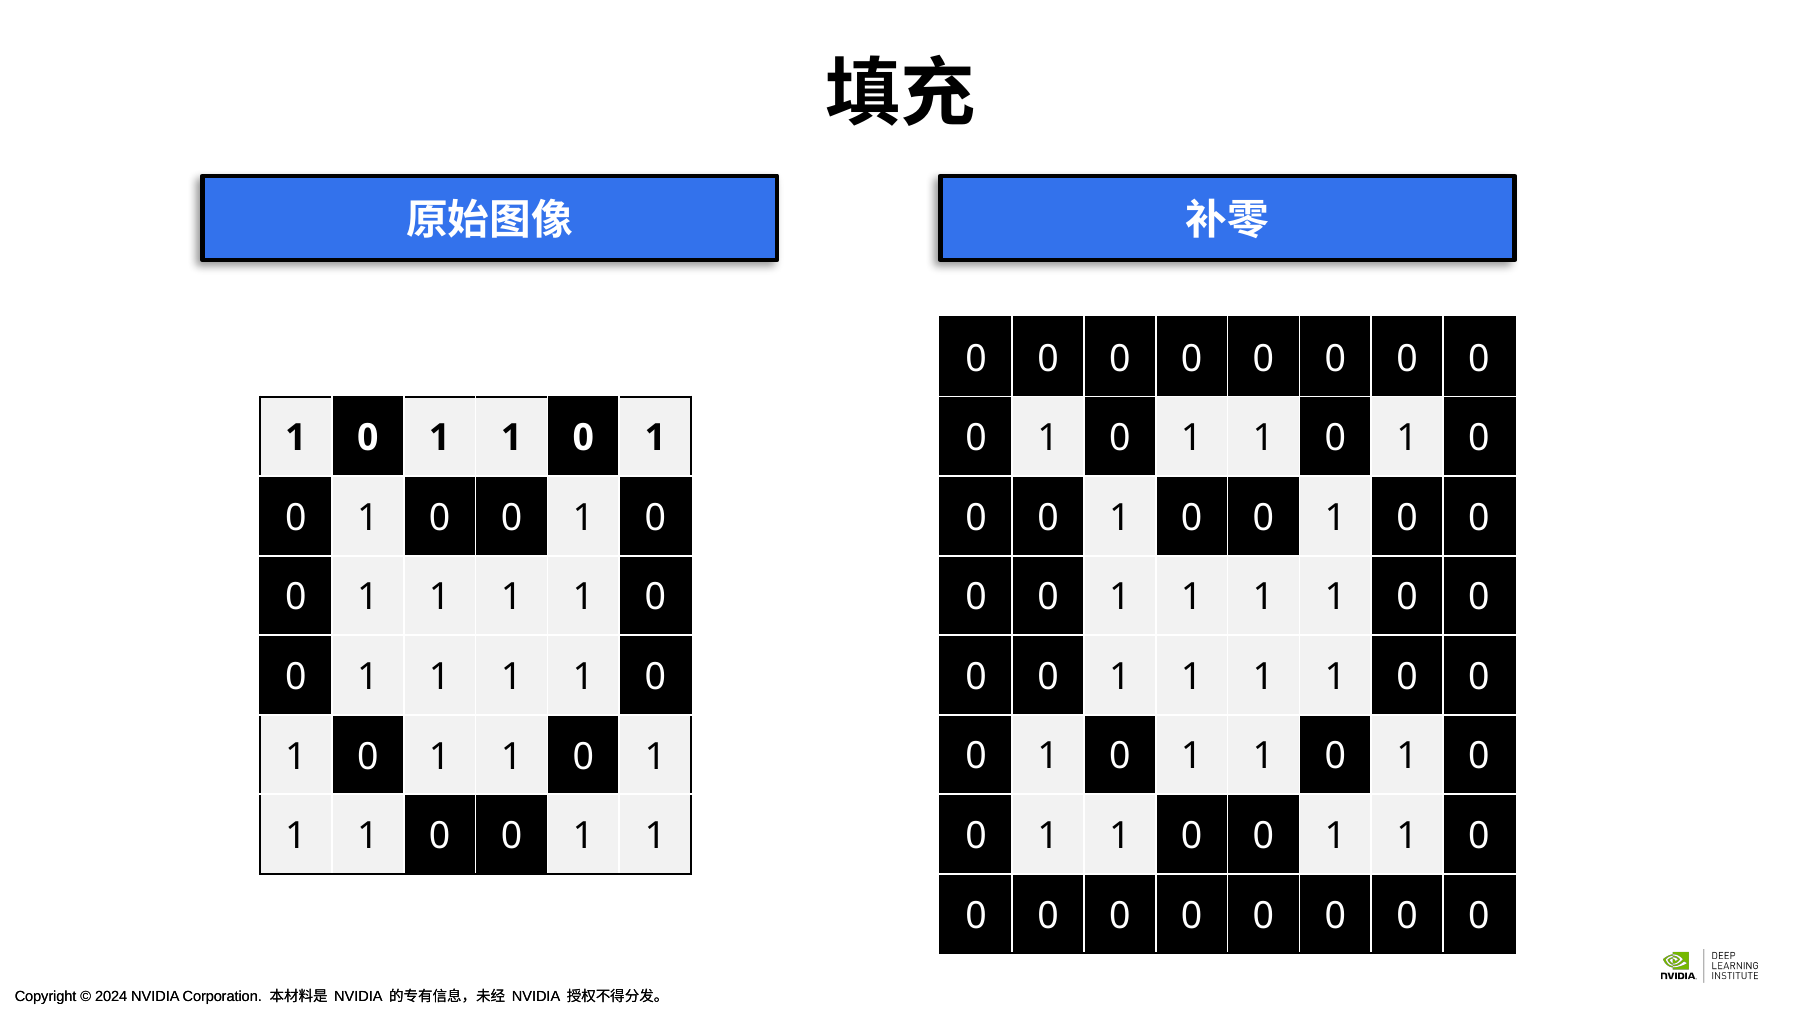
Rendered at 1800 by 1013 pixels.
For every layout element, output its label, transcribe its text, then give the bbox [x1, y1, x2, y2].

table_cell 1 [1228, 397, 1299, 475]
table_cell 0 [1444, 795, 1514, 873]
table_cell 0 [941, 636, 1011, 714]
table_cell 0 [261, 636, 331, 714]
table_cell 0 [941, 557, 1011, 634]
table_cell 0 [1157, 477, 1227, 555]
table_cell 0 [261, 557, 331, 634]
picture [1661, 949, 1758, 983]
table_cell 1 [548, 557, 618, 634]
table_cell 0 [941, 875, 1011, 952]
table_cell 0 [1013, 636, 1083, 714]
table_cell 0 [941, 716, 1011, 793]
table_header 0 [1300, 318, 1370, 396]
table_cell 1 [1157, 716, 1227, 793]
table_cell 0 [1013, 875, 1083, 952]
table_cell 0 [1157, 875, 1227, 952]
table_cell 1 [476, 636, 547, 714]
table_header 0 [548, 398, 618, 475]
table_cell 1 [1013, 397, 1083, 475]
table_cell 1 [405, 636, 475, 714]
table_cell 0 [1228, 795, 1299, 873]
table_cell 0 [1372, 557, 1442, 634]
text_box 原始图像 [202, 175, 777, 260]
table_cell 1 [1300, 636, 1370, 714]
table_header 0 [941, 318, 1011, 396]
table_cell 1 [476, 716, 547, 793]
table_cell 1 [405, 716, 475, 793]
table_cell 0 [1372, 875, 1442, 952]
table_cell 1 [1085, 795, 1155, 873]
table_header 0 [333, 398, 403, 475]
table_cell 0 [1085, 875, 1155, 952]
table_cell 0 [1300, 397, 1370, 475]
table_header 1 [620, 398, 690, 475]
table_cell 1 [261, 795, 331, 873]
table_cell 1 [548, 477, 618, 555]
table_header 0 [1085, 318, 1155, 396]
table_cell 0 [1085, 716, 1155, 793]
table_cell 1 [1300, 477, 1370, 555]
table_header 0 [1444, 318, 1514, 396]
table_cell 0 [1300, 875, 1370, 952]
table_cell 1 [1085, 557, 1155, 634]
table_header 0 [1157, 318, 1227, 396]
table_cell 1 [333, 557, 403, 634]
table_cell 0 [1444, 875, 1514, 952]
table_cell 0 [405, 477, 475, 555]
table_cell 1 [476, 557, 547, 634]
table_cell 1 [1013, 716, 1083, 793]
table_cell 1 [548, 795, 618, 873]
table_cell 0 [1372, 636, 1442, 714]
table_cell 0 [1228, 875, 1299, 952]
table_cell 0 [476, 795, 547, 873]
table_header 1 [261, 398, 331, 475]
table_cell 1 [620, 716, 690, 793]
table_header 0 [1228, 318, 1299, 396]
table_header 0 [1372, 318, 1442, 396]
text_box 填充 [81, 46, 1719, 144]
table_cell 0 [405, 795, 475, 873]
table_cell 0 [333, 716, 403, 793]
table_cell 1 [1157, 397, 1227, 475]
table_cell 0 [1013, 557, 1083, 634]
table_cell 0 [1444, 636, 1514, 714]
table_header 1 [405, 398, 475, 475]
table_cell 0 [1085, 397, 1155, 475]
table_cell 0 [620, 557, 690, 634]
table_cell 1 [333, 795, 403, 873]
table_cell 1 [1228, 716, 1299, 793]
table_cell 1 [1013, 795, 1083, 873]
table_cell 1 [1157, 636, 1227, 714]
table_cell 1 [333, 477, 403, 555]
text_box 补零 [940, 175, 1515, 260]
table_cell 0 [1444, 557, 1514, 634]
table_cell 1 [333, 636, 403, 714]
table_cell 1 [1228, 557, 1299, 634]
table_cell 1 [1157, 557, 1227, 634]
table_cell 0 [261, 477, 331, 555]
table_cell 1 [1372, 795, 1442, 873]
table_cell 1 [261, 716, 331, 793]
table_header 1 [476, 398, 547, 475]
table_cell 0 [1372, 477, 1442, 555]
table_header 0 [1013, 318, 1083, 396]
table_cell 0 [548, 716, 618, 793]
table_cell 0 [1228, 477, 1299, 555]
table_cell 1 [620, 795, 690, 873]
table_cell 1 [1372, 716, 1442, 793]
table_cell 0 [941, 477, 1011, 555]
table_cell 1 [1085, 477, 1155, 555]
table_cell 0 [620, 636, 690, 714]
table_cell 0 [476, 477, 547, 555]
table_cell 1 [548, 636, 618, 714]
table_cell 1 [1300, 795, 1370, 873]
table_cell 1 [1372, 397, 1442, 475]
table_cell 0 [941, 795, 1011, 873]
table_cell 1 [1300, 557, 1370, 634]
table_cell 0 [1013, 477, 1083, 555]
table_cell 1 [1228, 636, 1299, 714]
table_cell 0 [620, 477, 690, 555]
table_cell 1 [1085, 636, 1155, 714]
table_cell 0 [1300, 716, 1370, 793]
table_cell 0 [1444, 716, 1514, 793]
table_cell 0 [1444, 477, 1514, 555]
table_cell 0 [941, 397, 1011, 475]
table_cell 0 [1444, 397, 1514, 475]
table_cell 0 [1157, 795, 1227, 873]
table_cell 1 [405, 557, 475, 634]
